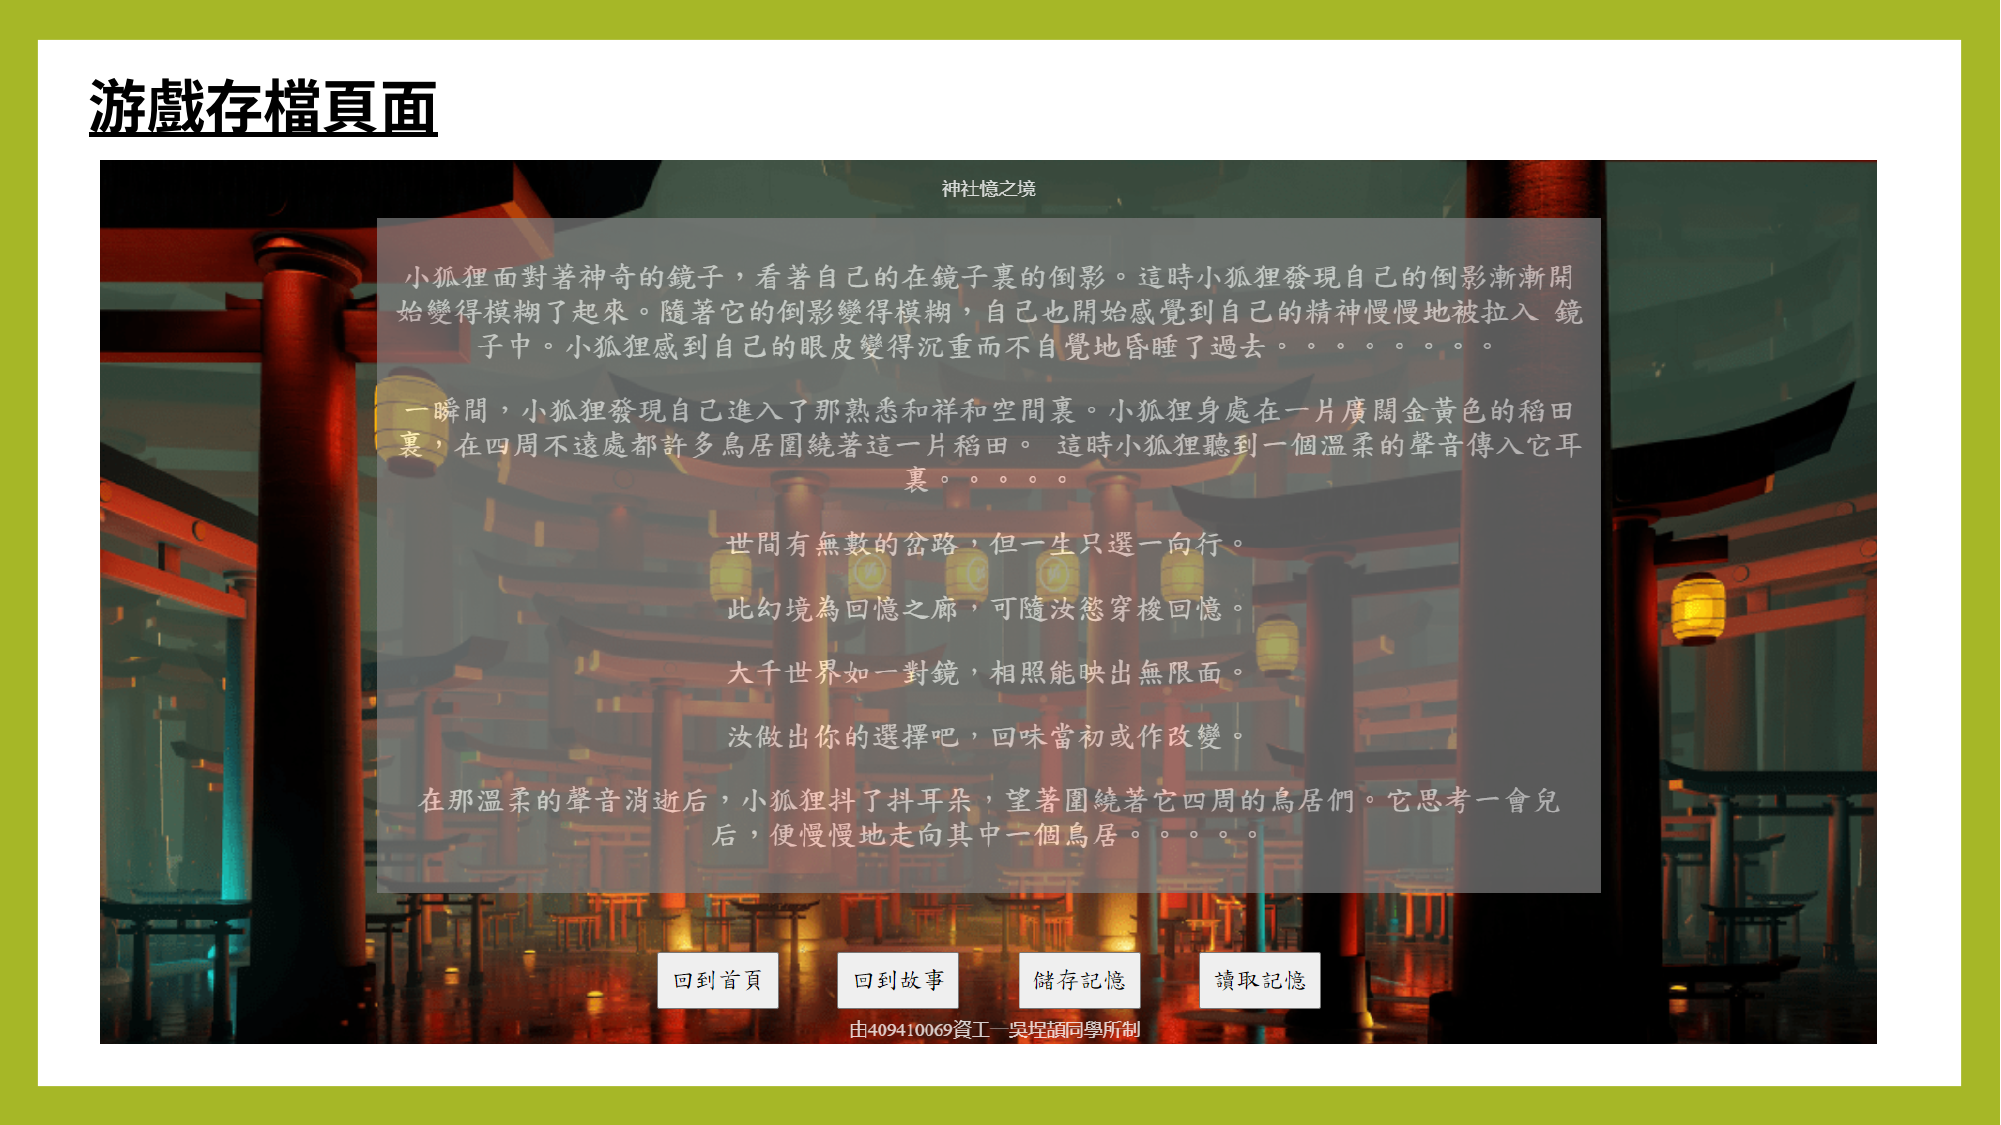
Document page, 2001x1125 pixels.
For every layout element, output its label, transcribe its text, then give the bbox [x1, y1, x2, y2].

text_box 游戲存檔頁面 [74, 62, 695, 148]
picture [100, 160, 1878, 1044]
